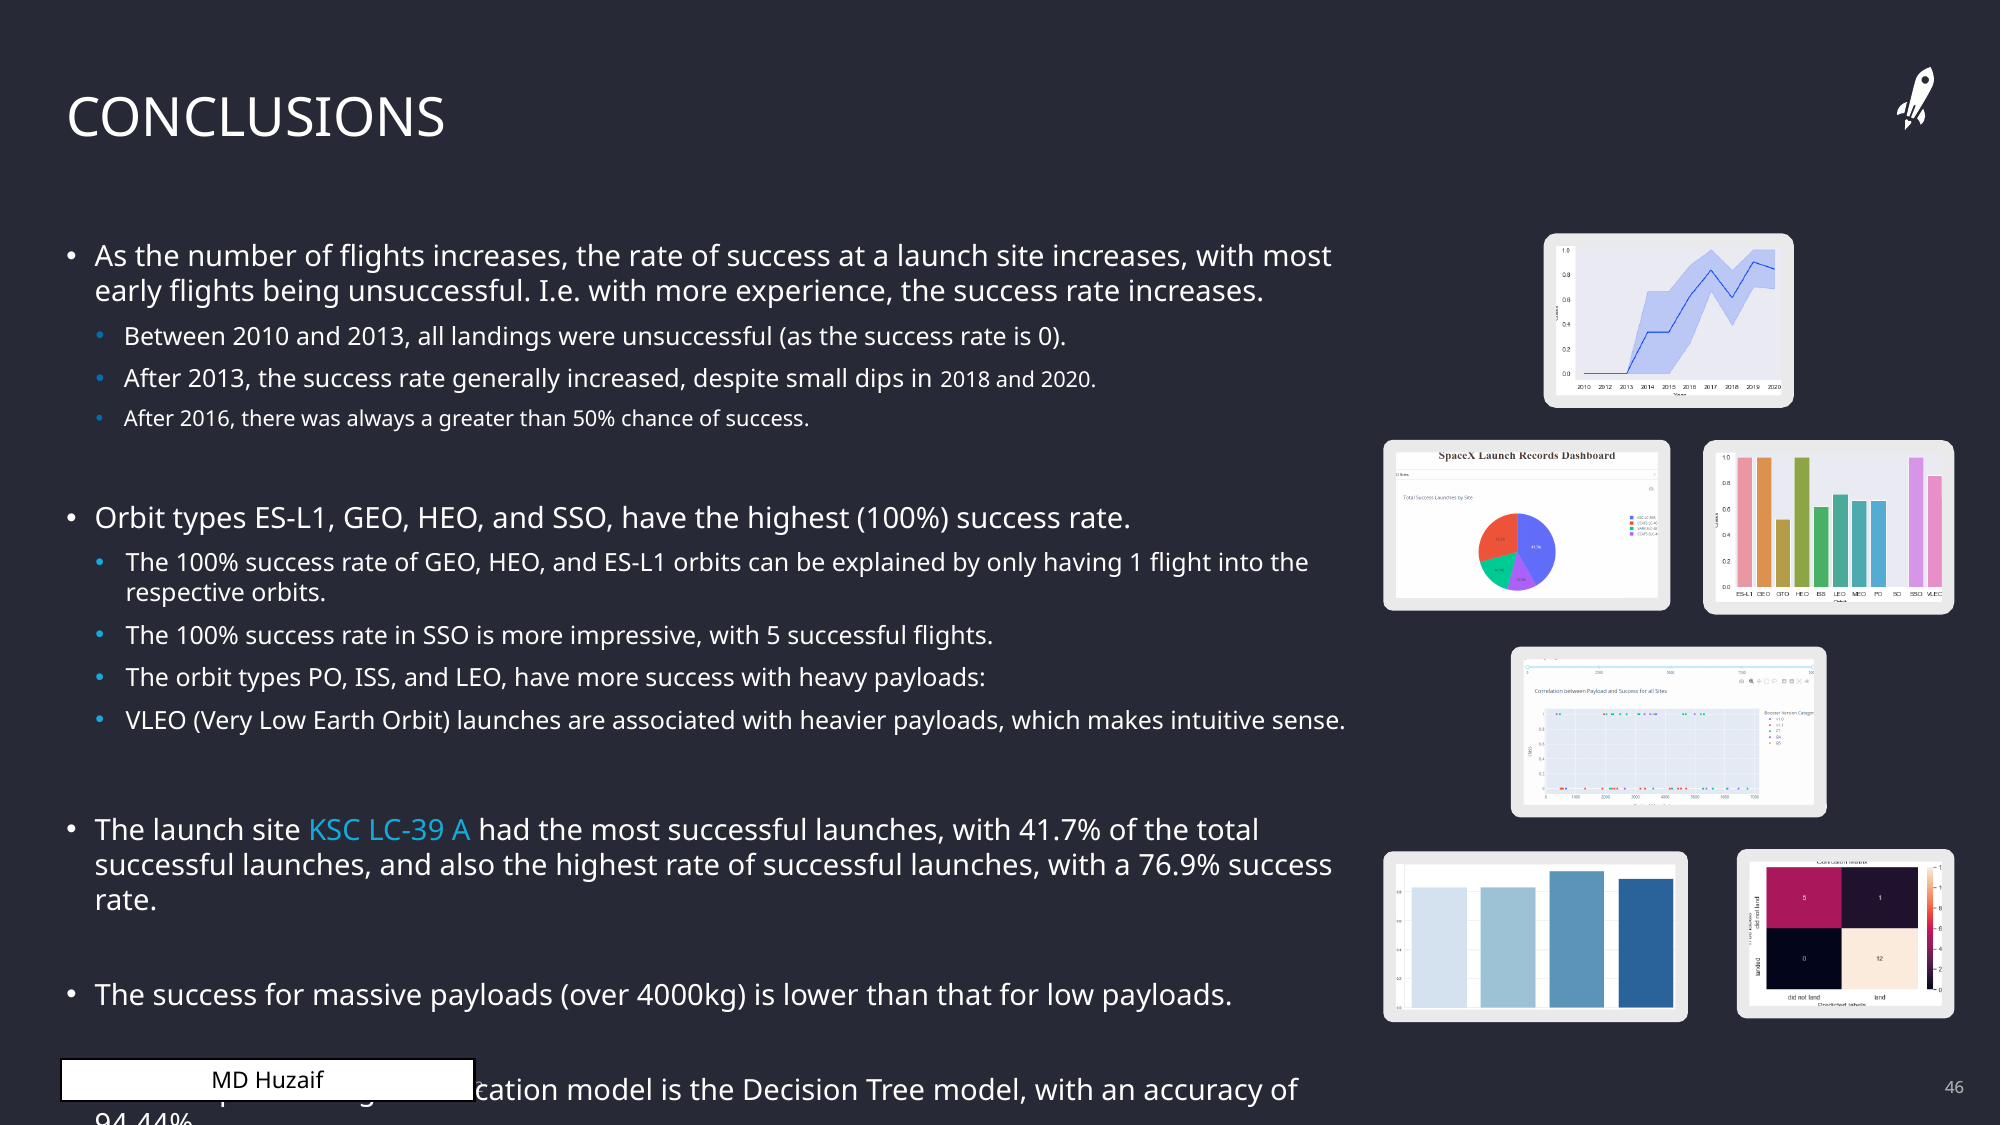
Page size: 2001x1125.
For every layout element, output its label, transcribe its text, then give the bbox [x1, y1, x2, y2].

title CONCLUSIONS [66, 30, 1863, 149]
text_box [1389, 855, 1949, 1016]
picture [1549, 239, 1788, 402]
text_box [1389, 446, 1949, 609]
list As the number of flights increases, the rate of success at a launch site increases, with most early flights being unsuccessful. I.e. with more experience, the success rate increases. Between 2010 and 2013, all landings were unsuccessful (as the success rate is 0). After 2013, the success rate generally increased, despite small dips in 2018 and 2020. After 2016, there was always a greater than 50% chance of success. Orbit types ES-L1, GEO, HEO, and SSO, have the highest (100%) success rate. The 100% success rate of GEO, HEO, and ES-L1 orbits can be explained by only having 1 flight into the respective orbits. The 100% success rate in SSO is more impressive, with 5 successful flights. The orbit types PO, ISS, and LEO, have more success with heavy payloads: VLEO (Very Low Earth Orbit) launches are associated with heavier payloads, which makes intuitive sense. The launch site KSC LC-39 A had the most successful launches, with 41.7% of the total successful launches, and also the highest rate of successful launches, with a 76.9% success rate. The success for massive payloads (over 4000kg) is lower than that for low payloads. The best performing classification model is the Decision Tree model, with an accuracy of 94.44%. [66, 237, 1390, 1050]
picture [1517, 652, 1821, 812]
text_box MD Huzaif [60, 1058, 476, 1102]
